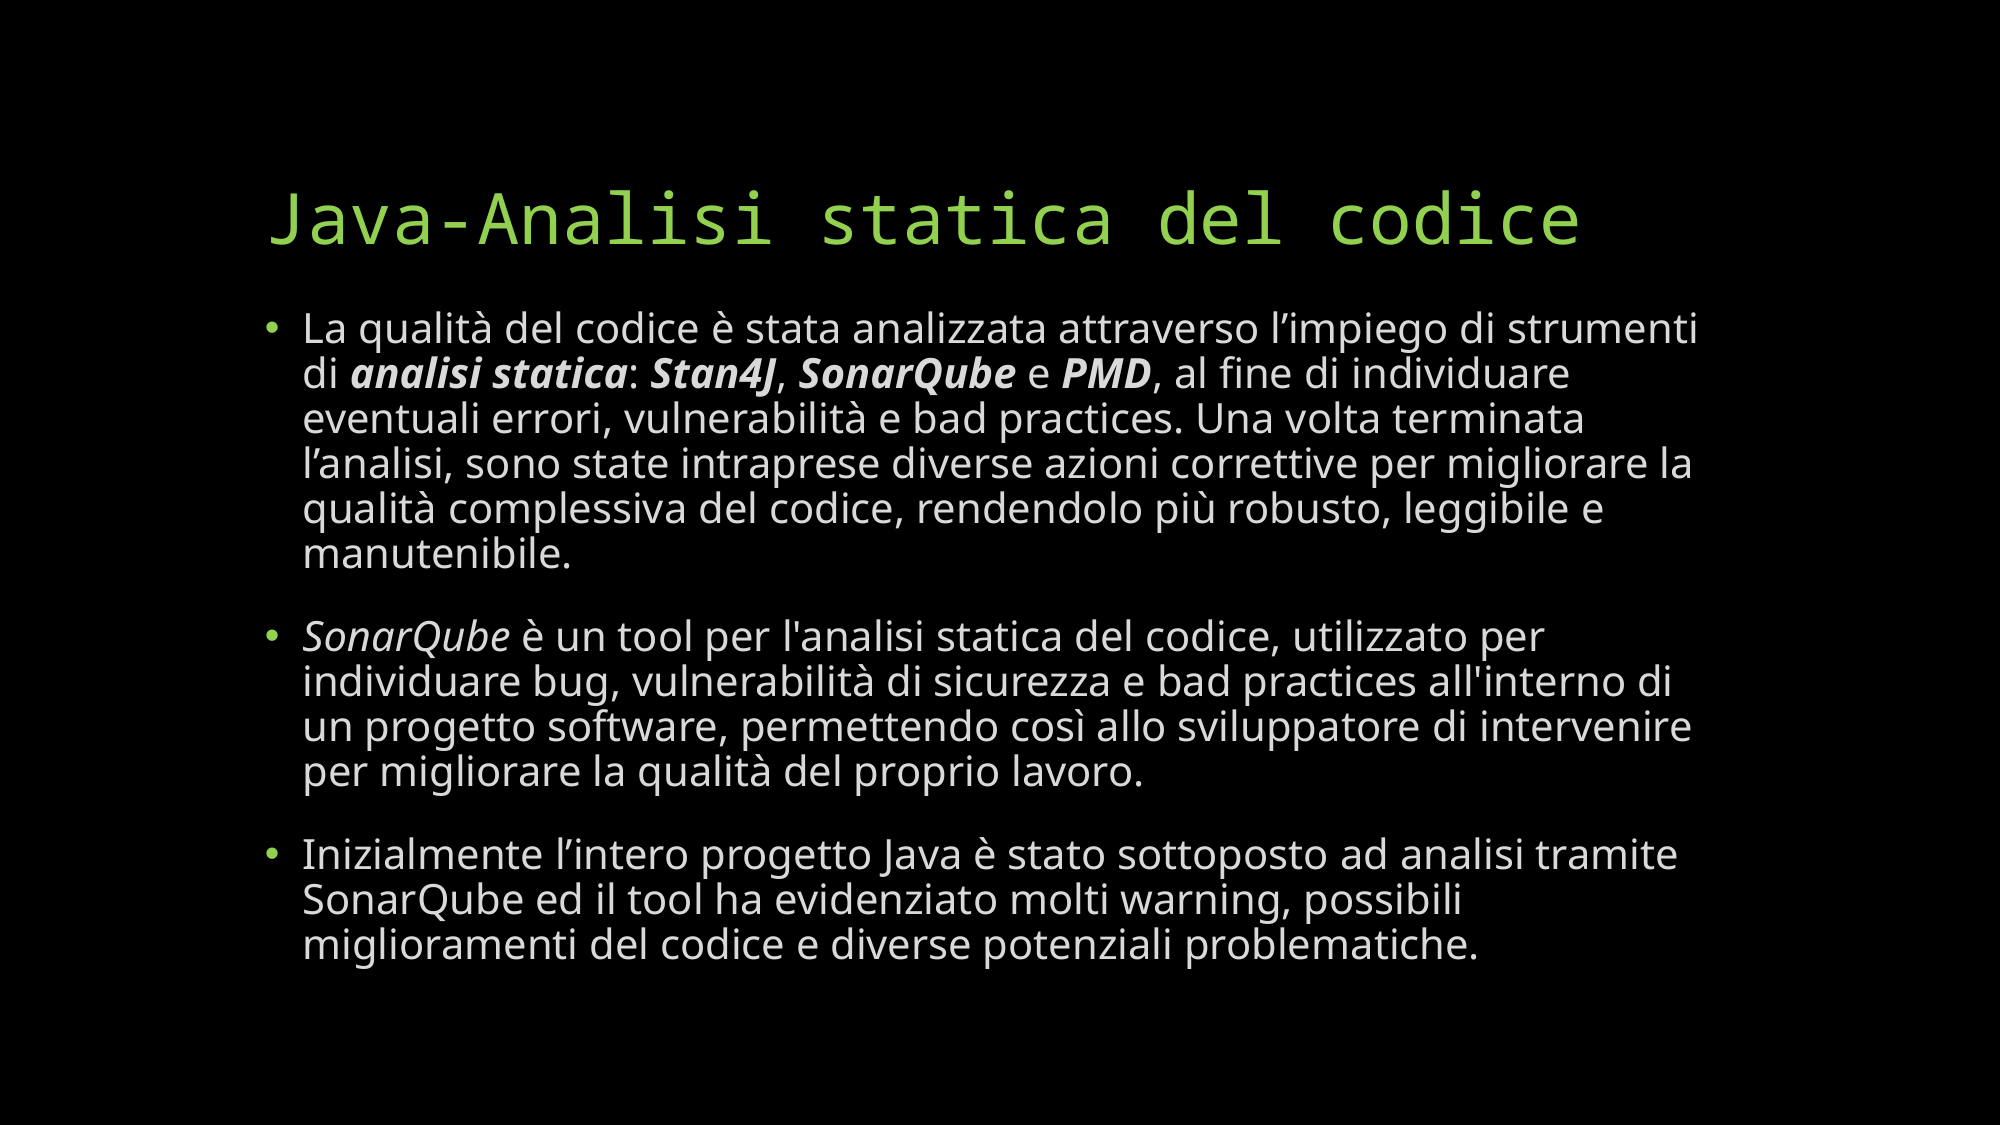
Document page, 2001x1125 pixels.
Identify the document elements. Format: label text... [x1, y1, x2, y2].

list La qualità del codice è stata analizzata attraverso l’impiego di strumenti di analisi statica: Stan4J, SonarQube e PMD, al fine di individuare eventuali errori, vulnerabilità e bad practices. Una volta terminata l’analisi, sono state intraprese diverse azioni correttive per migliorare la qualità complessiva del codice, rendendolo più robusto, leggibile e manutenibile. SonarQube è un tool per l'analisi statica del codice, utilizzato per individuare bug, vulnerabilità di sicurezza e bad practices all'interno di un progetto software, permettendo così allo sviluppatore di intervenire per migliorare la qualità del proprio lavoro. Inizialmente l’intero progetto Java è stato sottoposto ad analisi tramite SonarQube ed il tool ha evidenziato molti warning, possibili miglioramenti del codice e diverse potenziali problematiche. [249, 299, 1750, 1000]
title Java-Analisi statica del codice [249, 79, 1750, 268]
